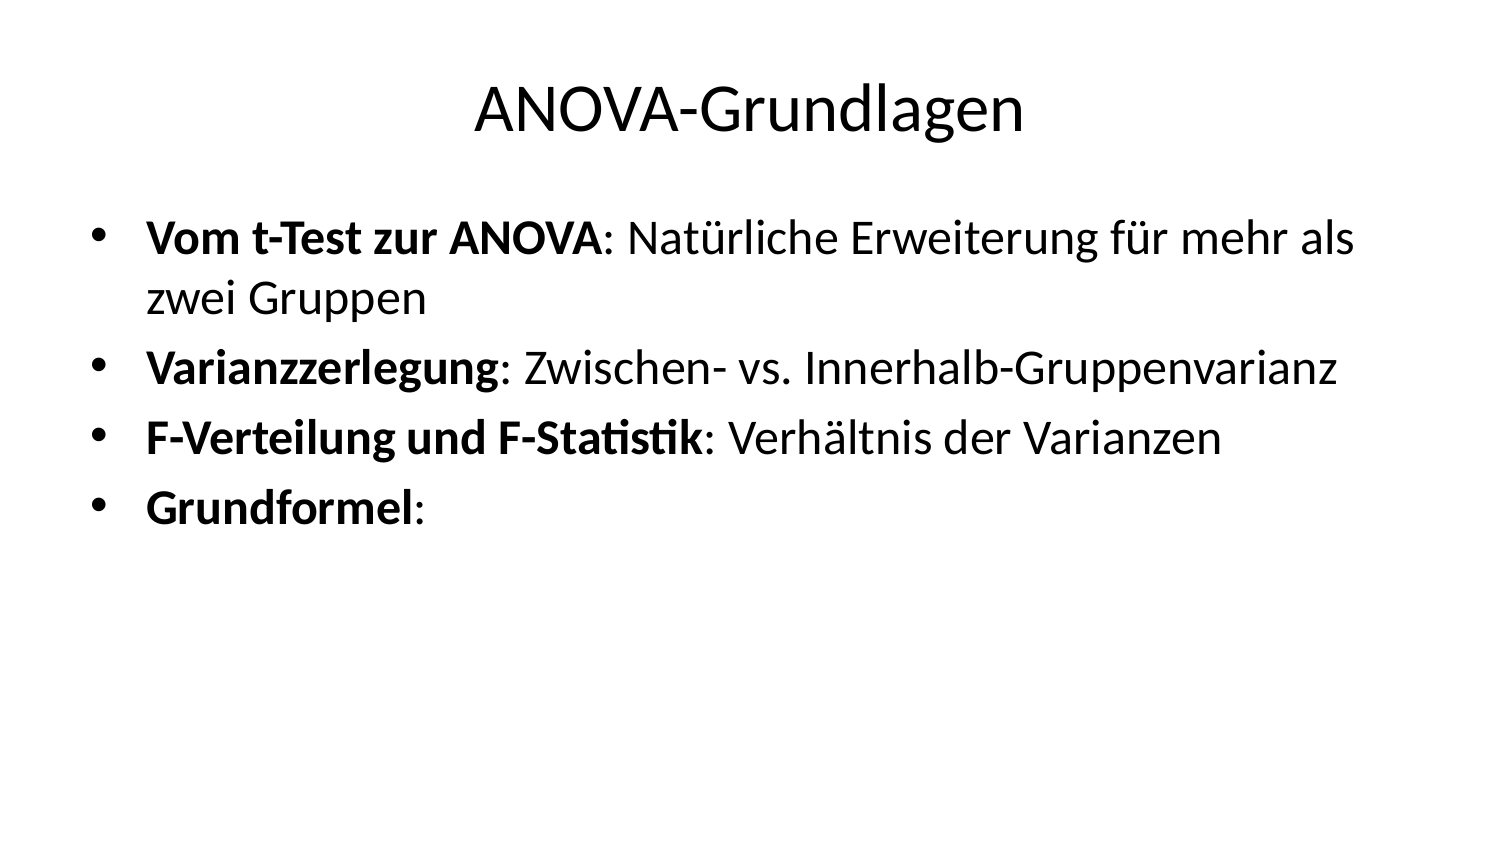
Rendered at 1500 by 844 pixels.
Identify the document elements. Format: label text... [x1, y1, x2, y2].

title ANOVA-Grundlagen [75, 33, 1425, 175]
